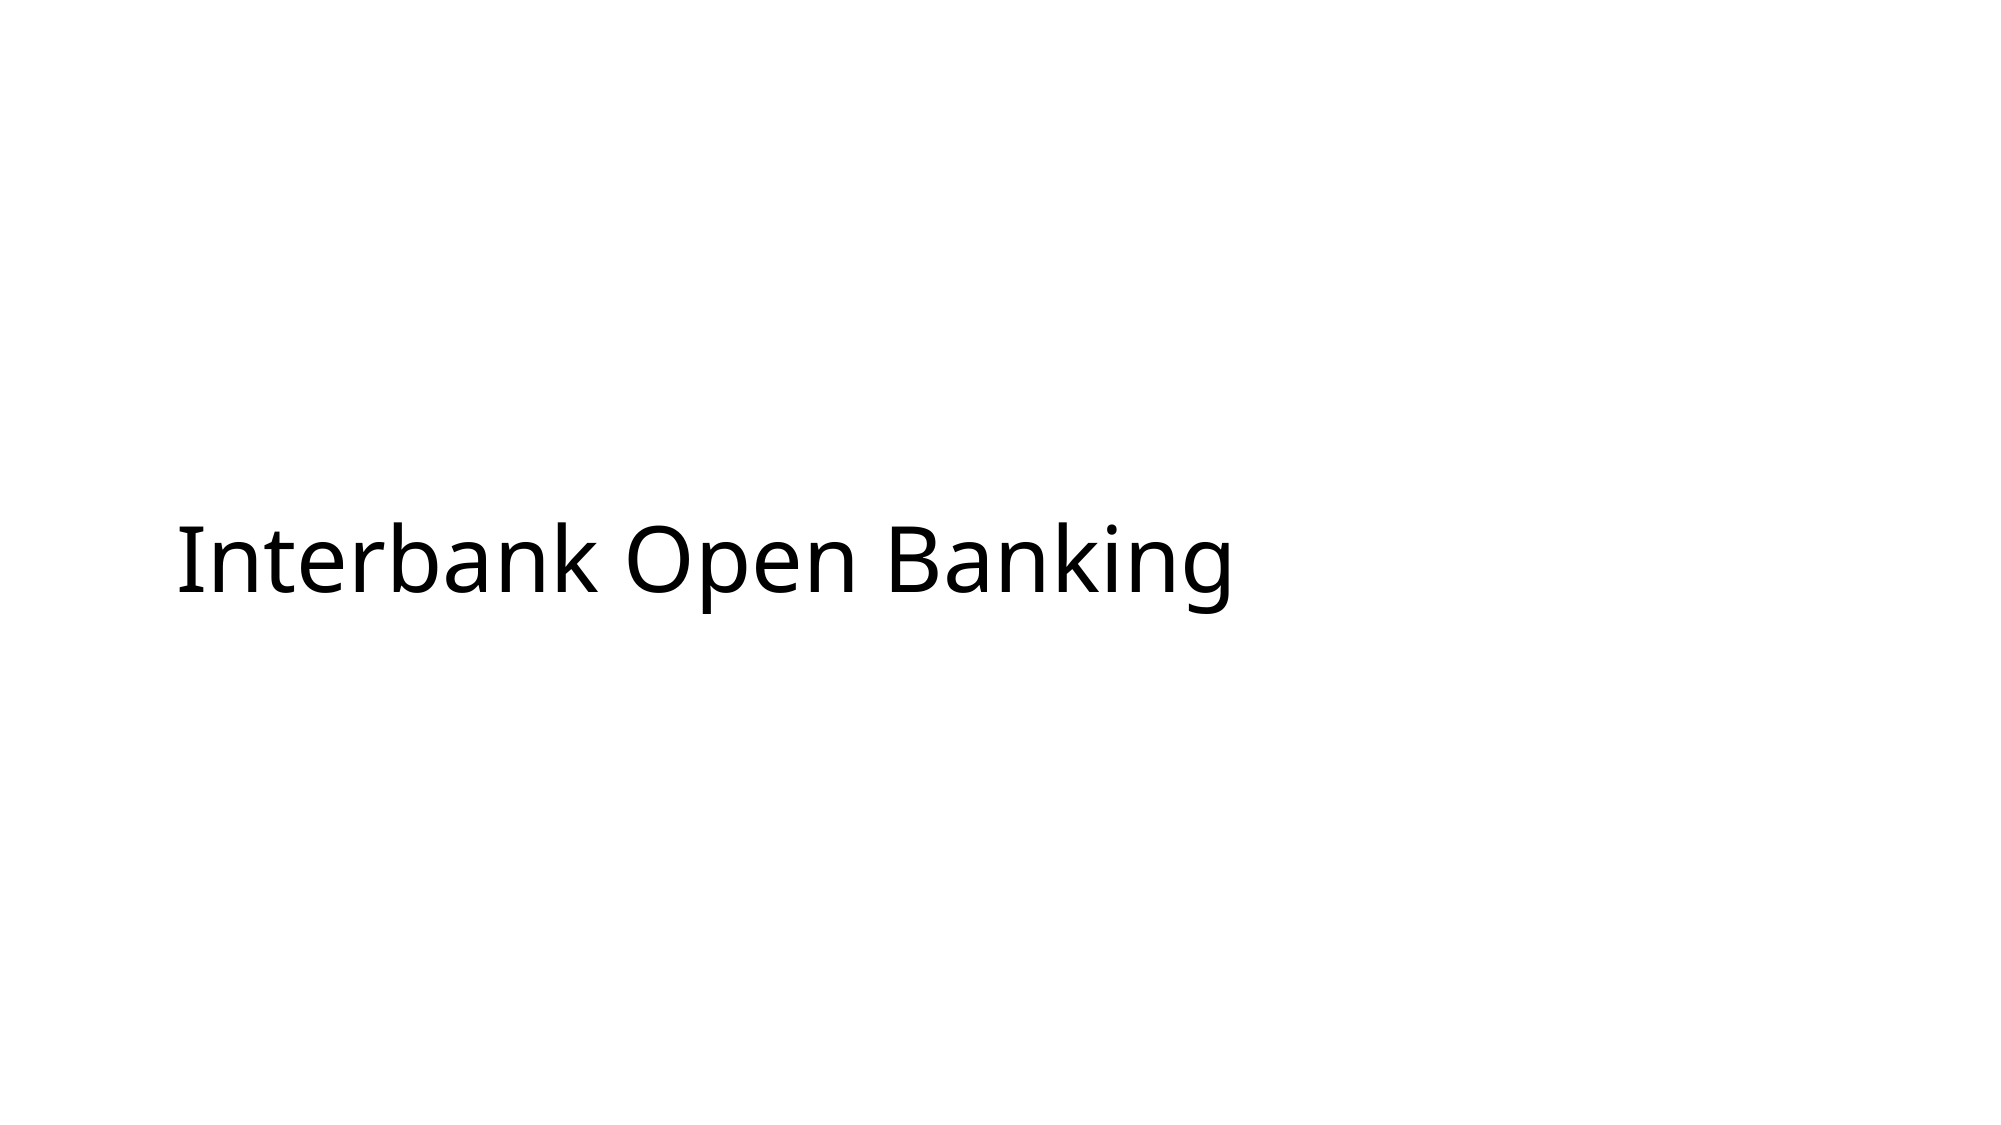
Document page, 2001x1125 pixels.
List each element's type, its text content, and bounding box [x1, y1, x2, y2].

title Interbank Open Banking [161, 453, 1887, 672]
